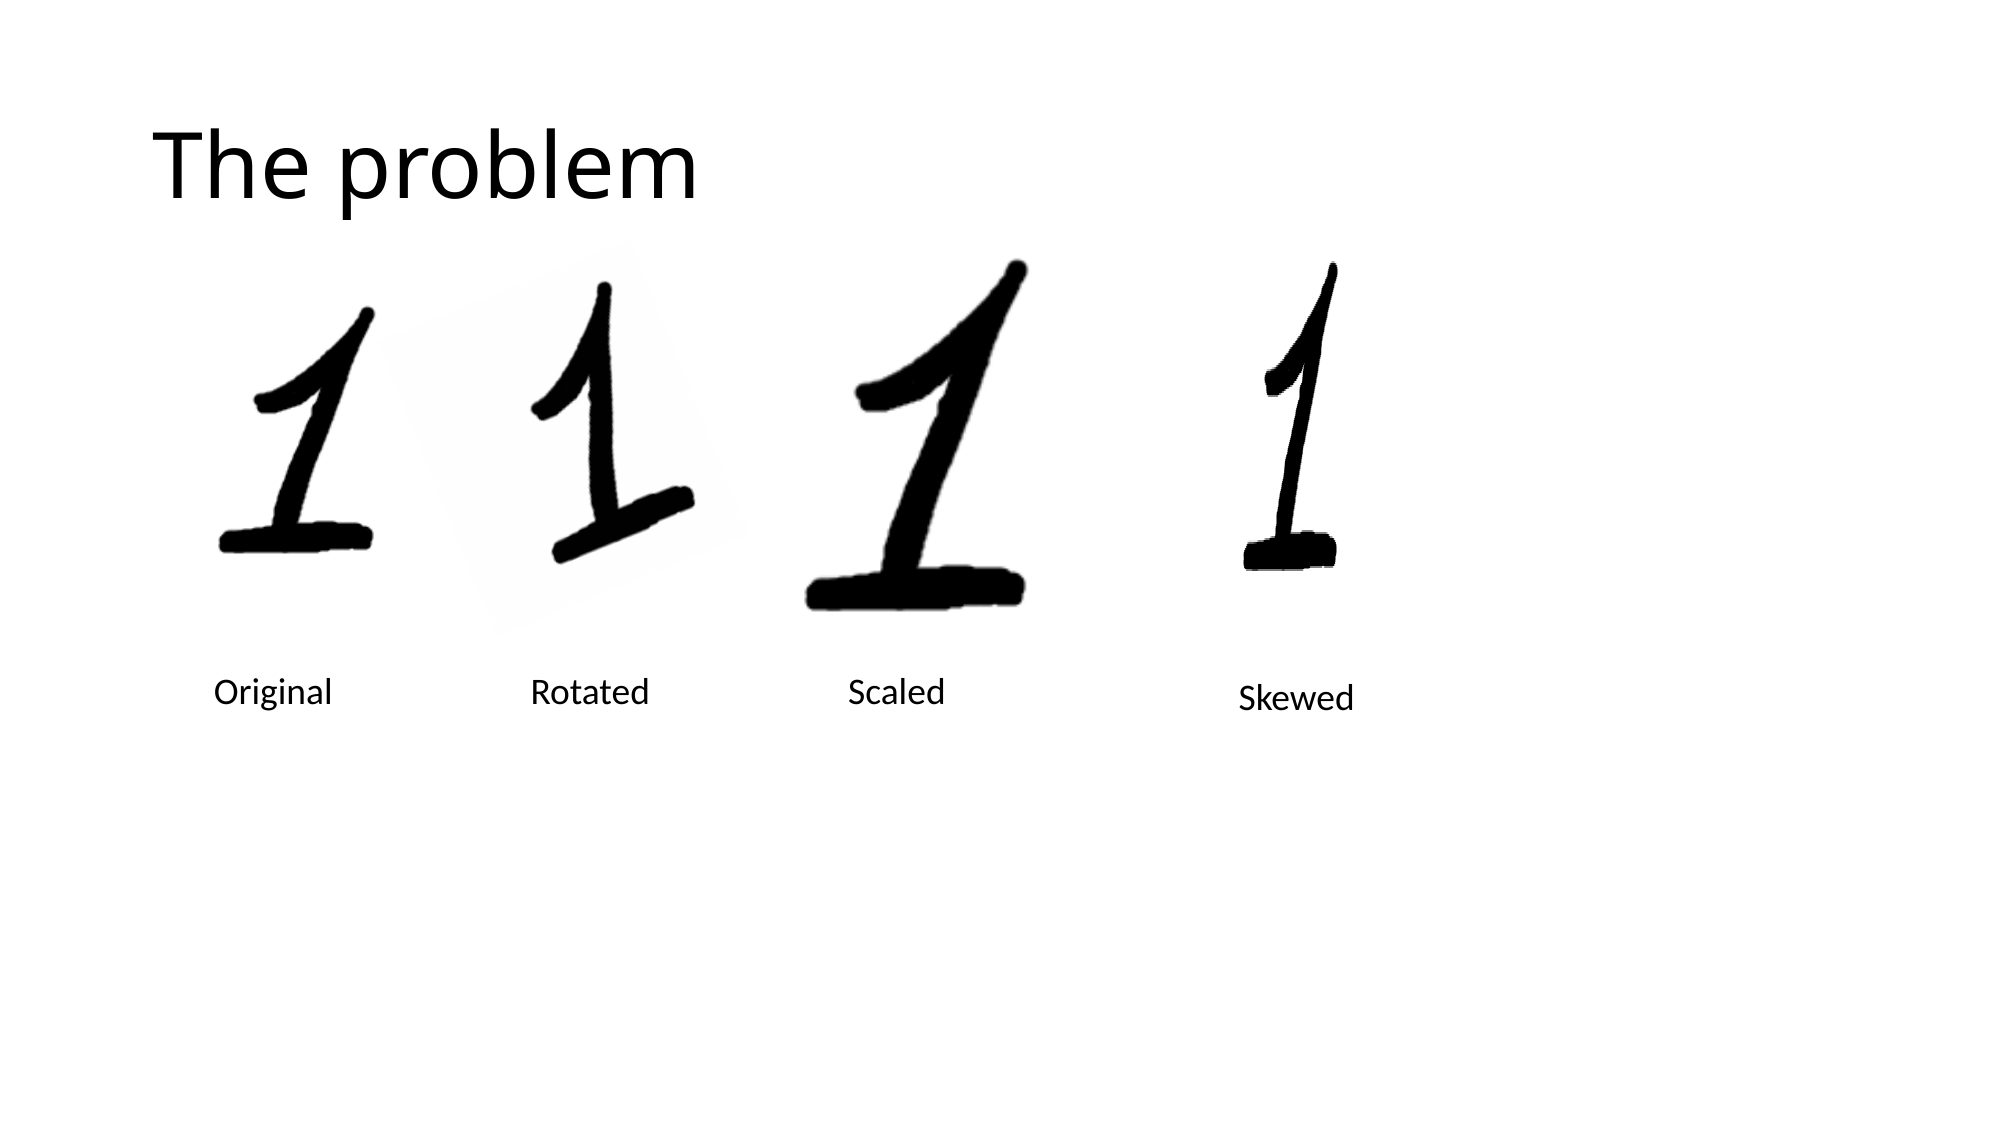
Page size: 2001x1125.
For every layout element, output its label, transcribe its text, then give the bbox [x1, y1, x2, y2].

picture [793, 253, 1042, 621]
text_box Scaled [833, 659, 961, 720]
title The problem [137, 59, 1863, 278]
picture [137, 241, 748, 635]
text_box Rotated [515, 659, 666, 720]
picture [1193, 226, 1358, 625]
text_box Original [199, 659, 348, 720]
text_box Skewed [1223, 665, 1370, 726]
